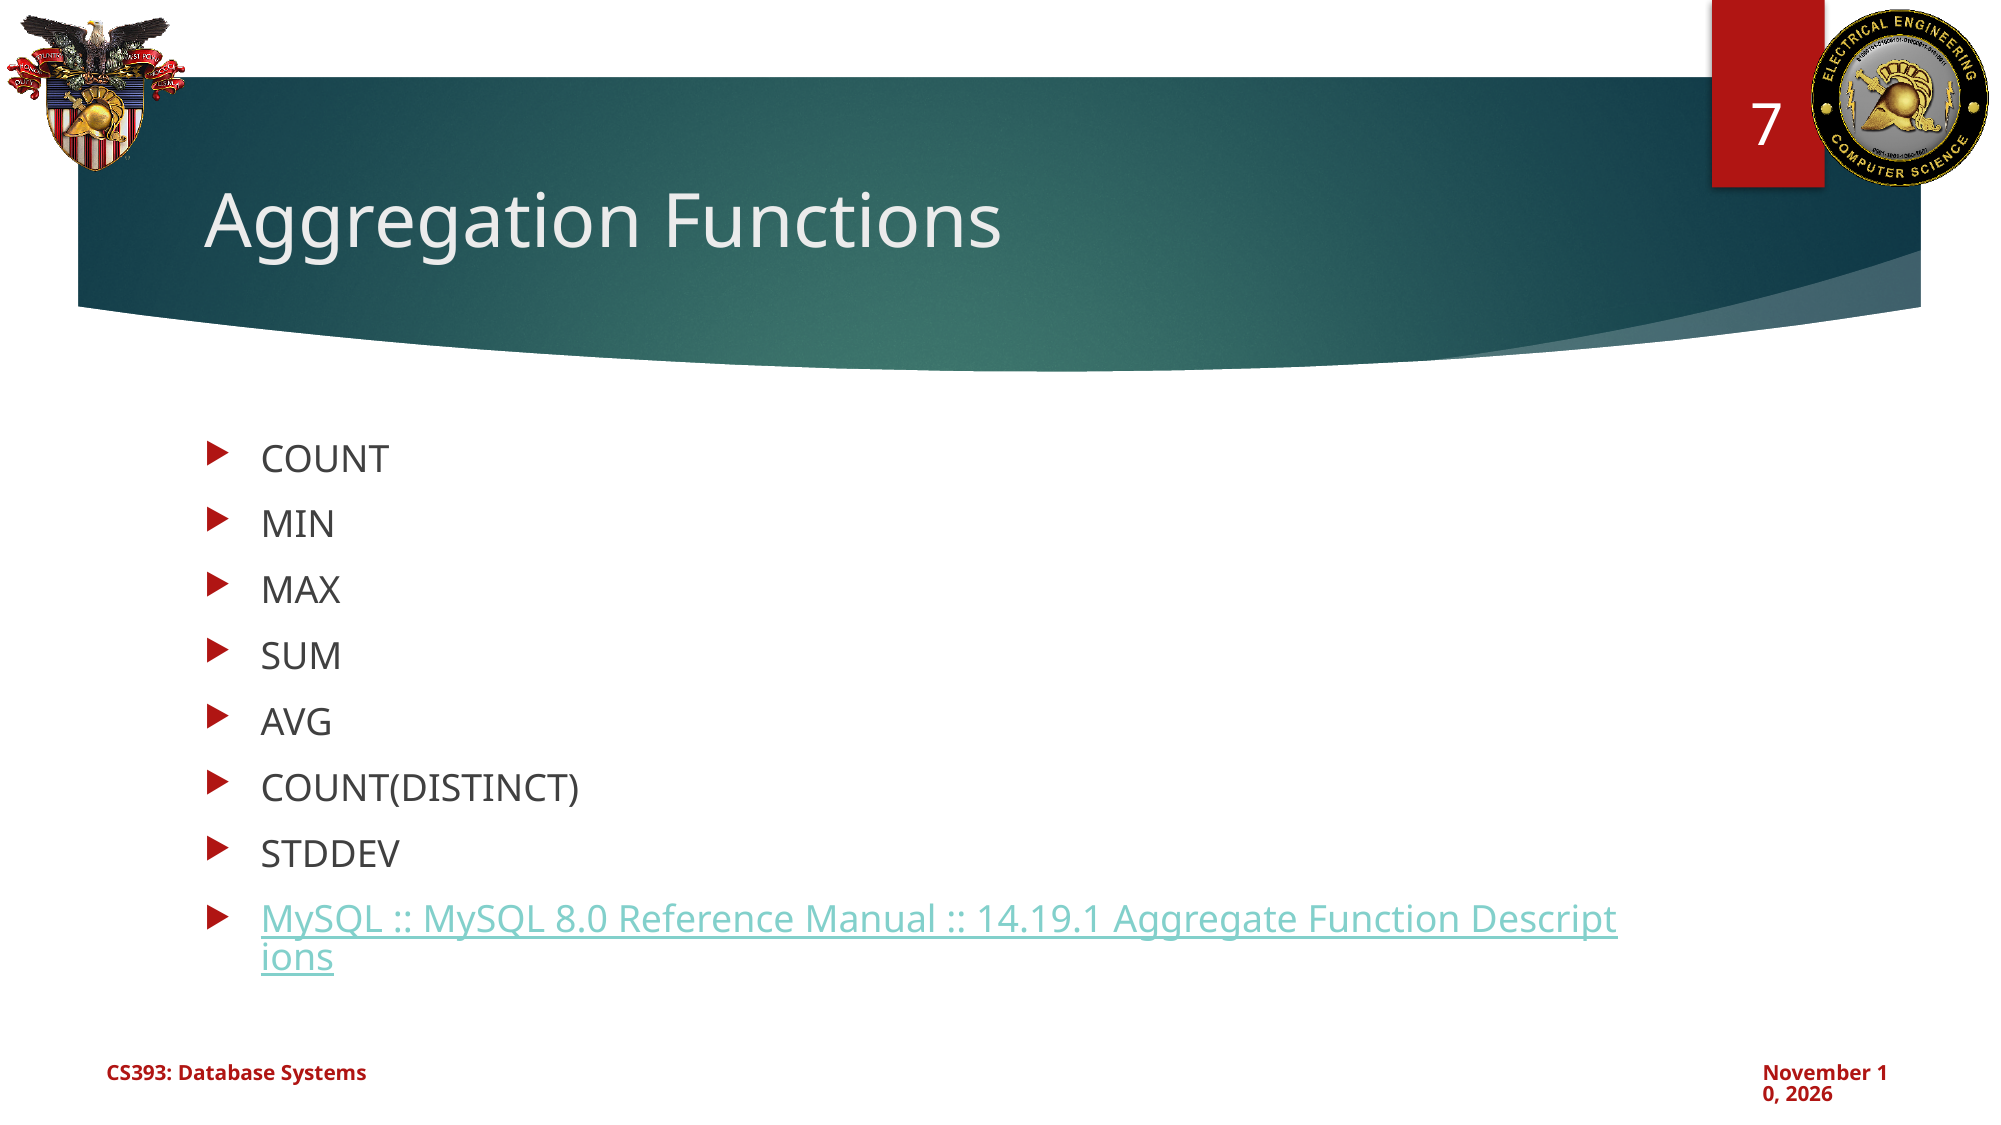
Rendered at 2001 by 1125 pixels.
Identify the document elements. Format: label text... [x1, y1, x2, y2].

slide_number 7 [1698, 48, 1836, 175]
picture [7, 3, 185, 184]
list COUNT MIN MAX SUM AVG COUNT(DISTINCT) STDDEV MySQL :: MySQL 8.0 Reference Manual :: 14.19.1 Aggregate Function Descriptions [189, 427, 1638, 988]
footer CS393: Database Systems [91, 1048, 726, 1100]
title Aggregation Functions [189, 159, 1638, 276]
picture [1809, 7, 1990, 188]
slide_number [1747, 1048, 1910, 1099]
